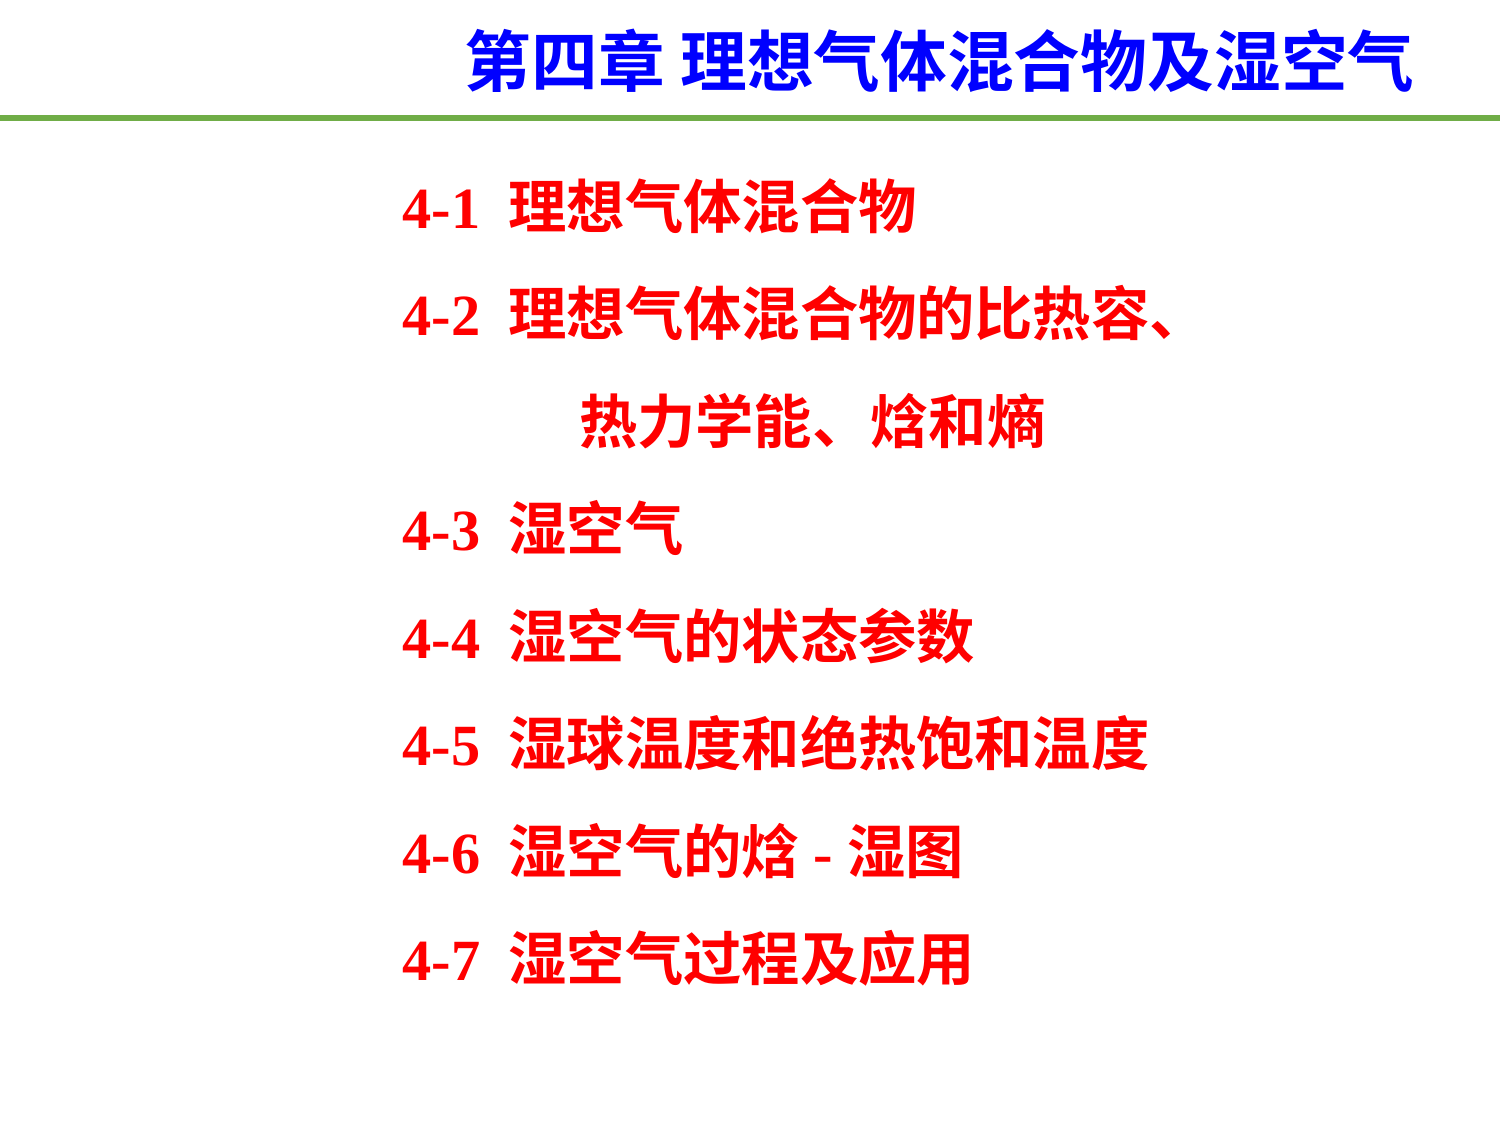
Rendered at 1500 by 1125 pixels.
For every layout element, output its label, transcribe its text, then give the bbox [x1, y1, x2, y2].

text_box 4-1 理想气体混合物 4-2 理想气体混合物的比热容、 热力学能、焓和熵 4-3 湿空气 4-4 湿空气的状态参数 4-5 湿球温度和绝热饱和温度 4-6 湿空气的焓-湿图 4-7 湿空气过程及应用 [387, 162, 1275, 1000]
text_box 第四章 理想气体混合物及湿空气 [449, 12, 1500, 108]
